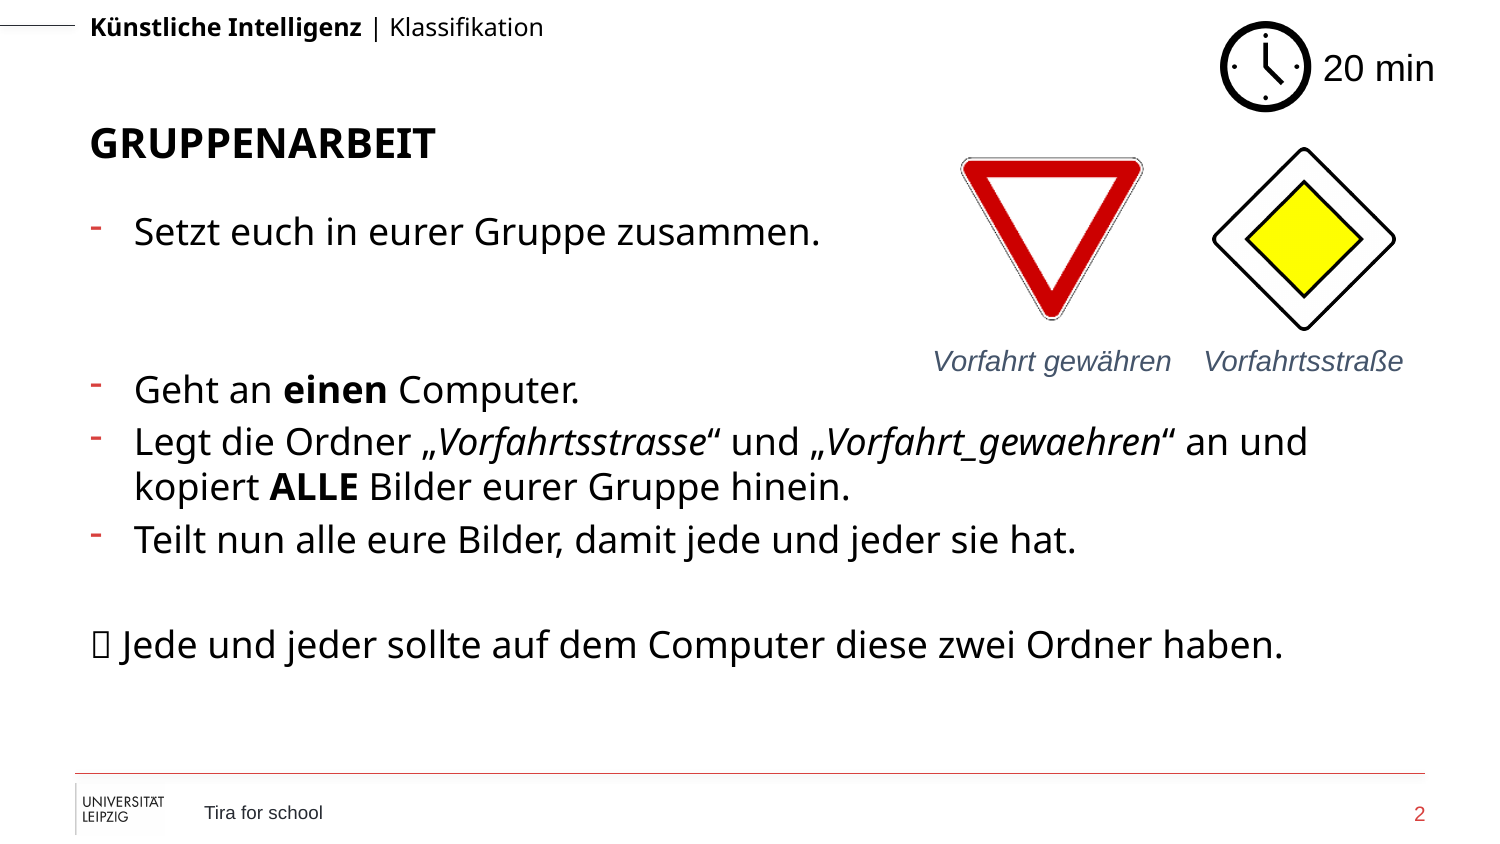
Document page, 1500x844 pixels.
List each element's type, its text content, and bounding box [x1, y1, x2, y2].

title Gruppenarbeit [75, 50, 1426, 175]
picture [1208, 9, 1323, 124]
text_box 20 min [1327, 44, 1436, 90]
slide_number 2 [1303, 800, 1426, 834]
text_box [1197, 147, 1420, 375]
picture [75, 782, 165, 836]
list Setzt euch in eurer Gruppe zusammen. Geht an einen Computer. Legt die Ordner „Vorfahrtsstrasse“ und „Vorfahrt_gewaehren“ an und kopiert ALLE Bilder eurer Gruppe hinein. Teilt nun alle eure Bilder, damit jede und jeder sie hat.  Jede und jeder sollte auf dem Computer diese zwei Ordner haben. [75, 200, 1426, 756]
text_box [909, 147, 1196, 382]
